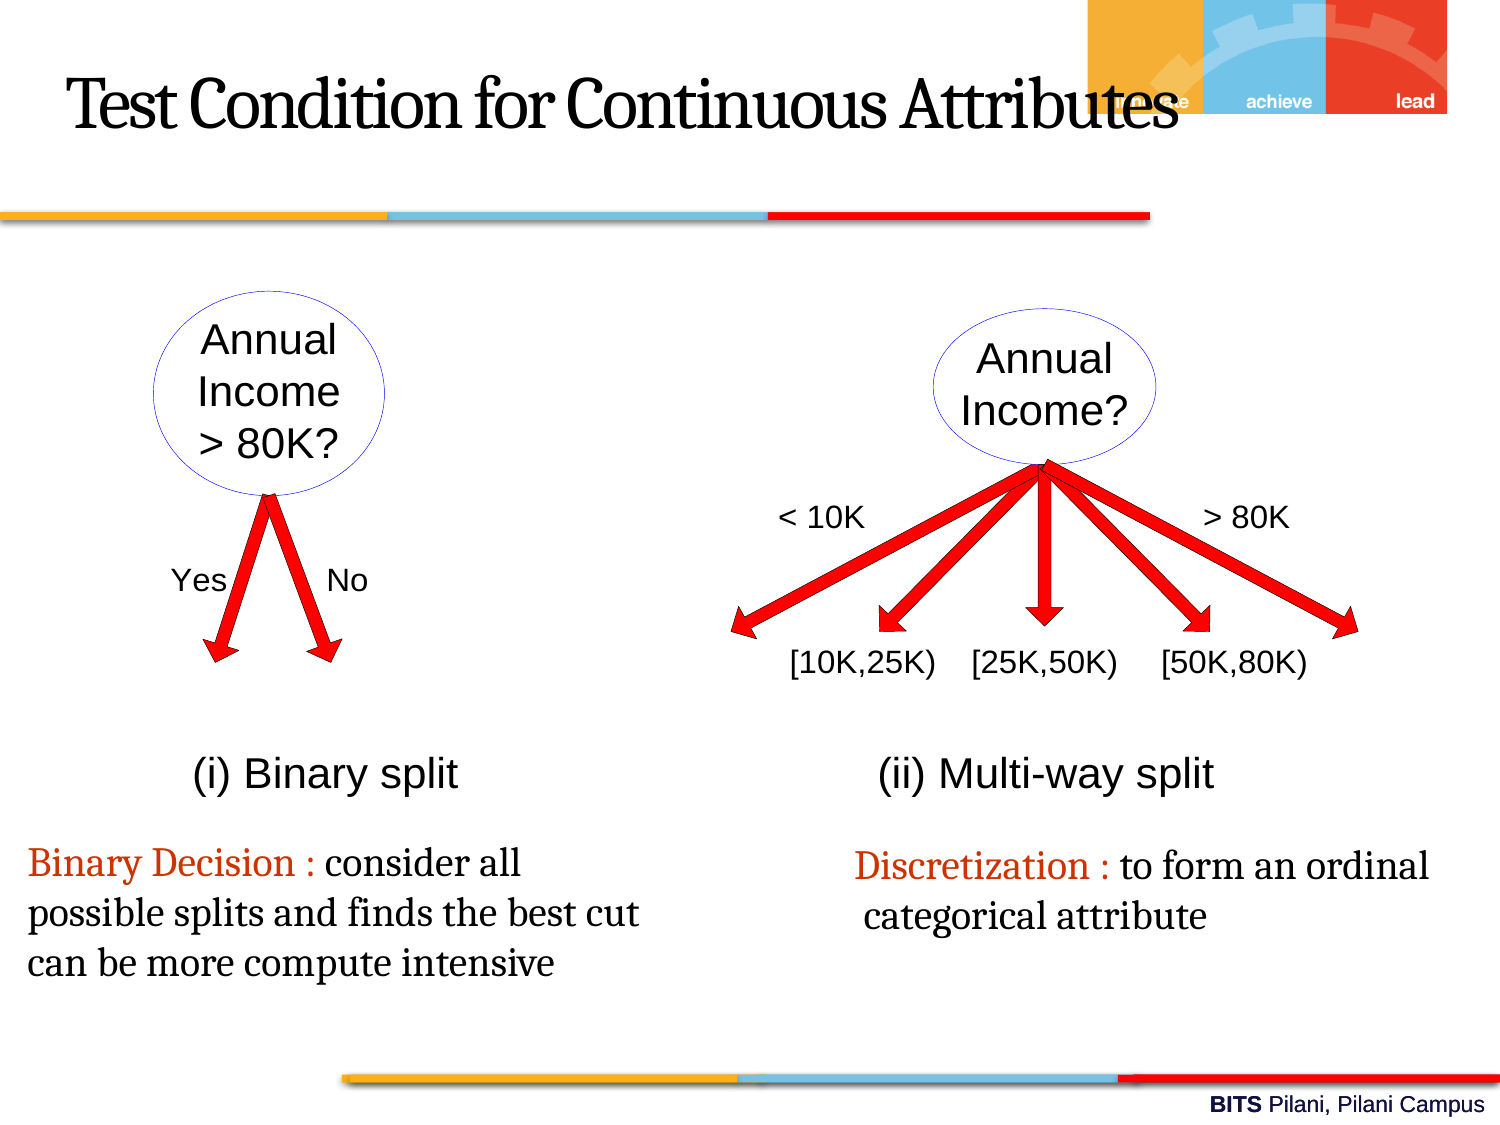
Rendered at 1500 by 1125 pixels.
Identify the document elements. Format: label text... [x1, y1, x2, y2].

list Test Condition for Continuous Attributes [50, 24, 1400, 188]
text_box Discretization : to form an ordinal categorical attribute [839, 830, 1445, 996]
picture [1087, 0, 1448, 114]
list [120, 288, 1370, 828]
text_box Binary Decision : consider all possible splits and finds the best cut can be more compute intensive [12, 827, 675, 1043]
